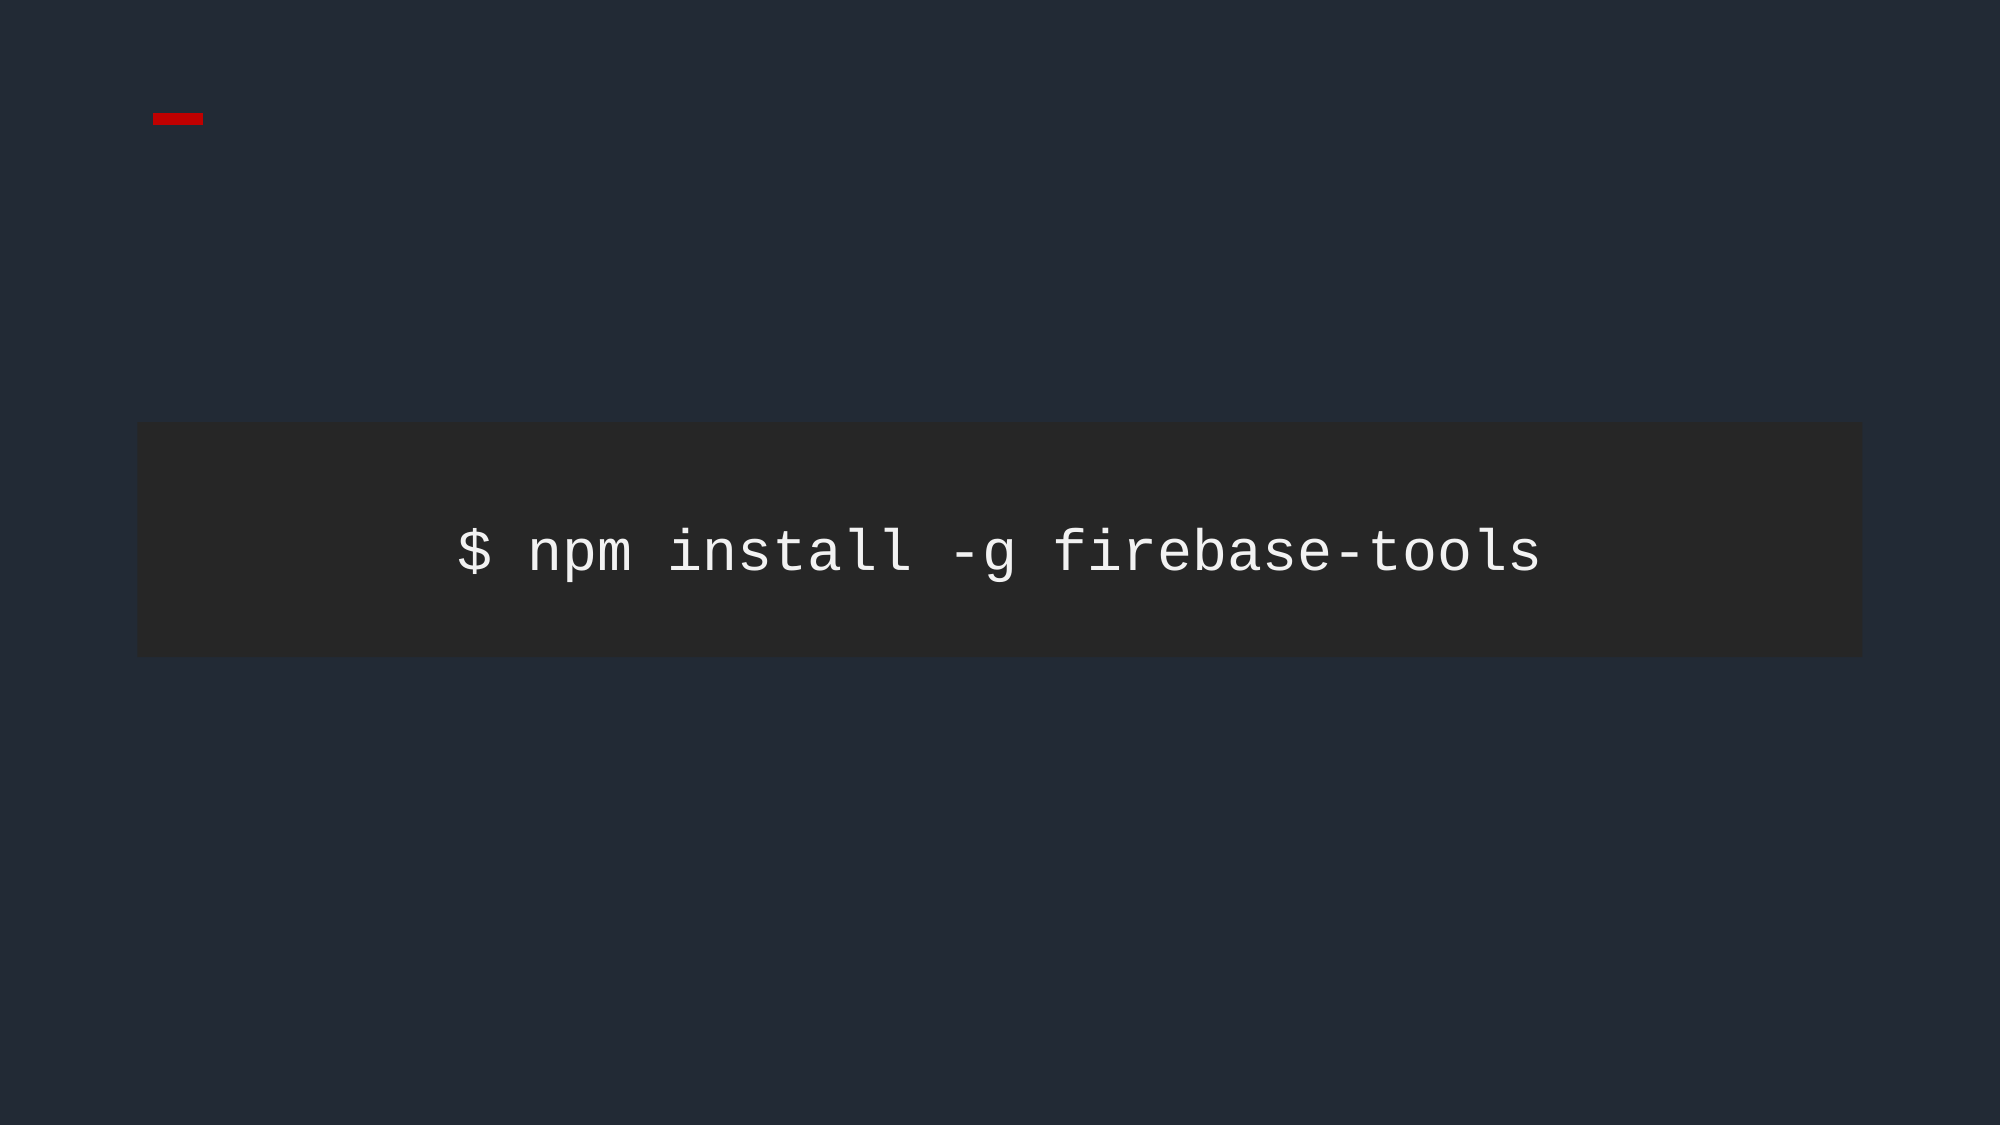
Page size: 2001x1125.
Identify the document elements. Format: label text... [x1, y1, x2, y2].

list $ npm install -g firebase-tools [137, 422, 1863, 658]
